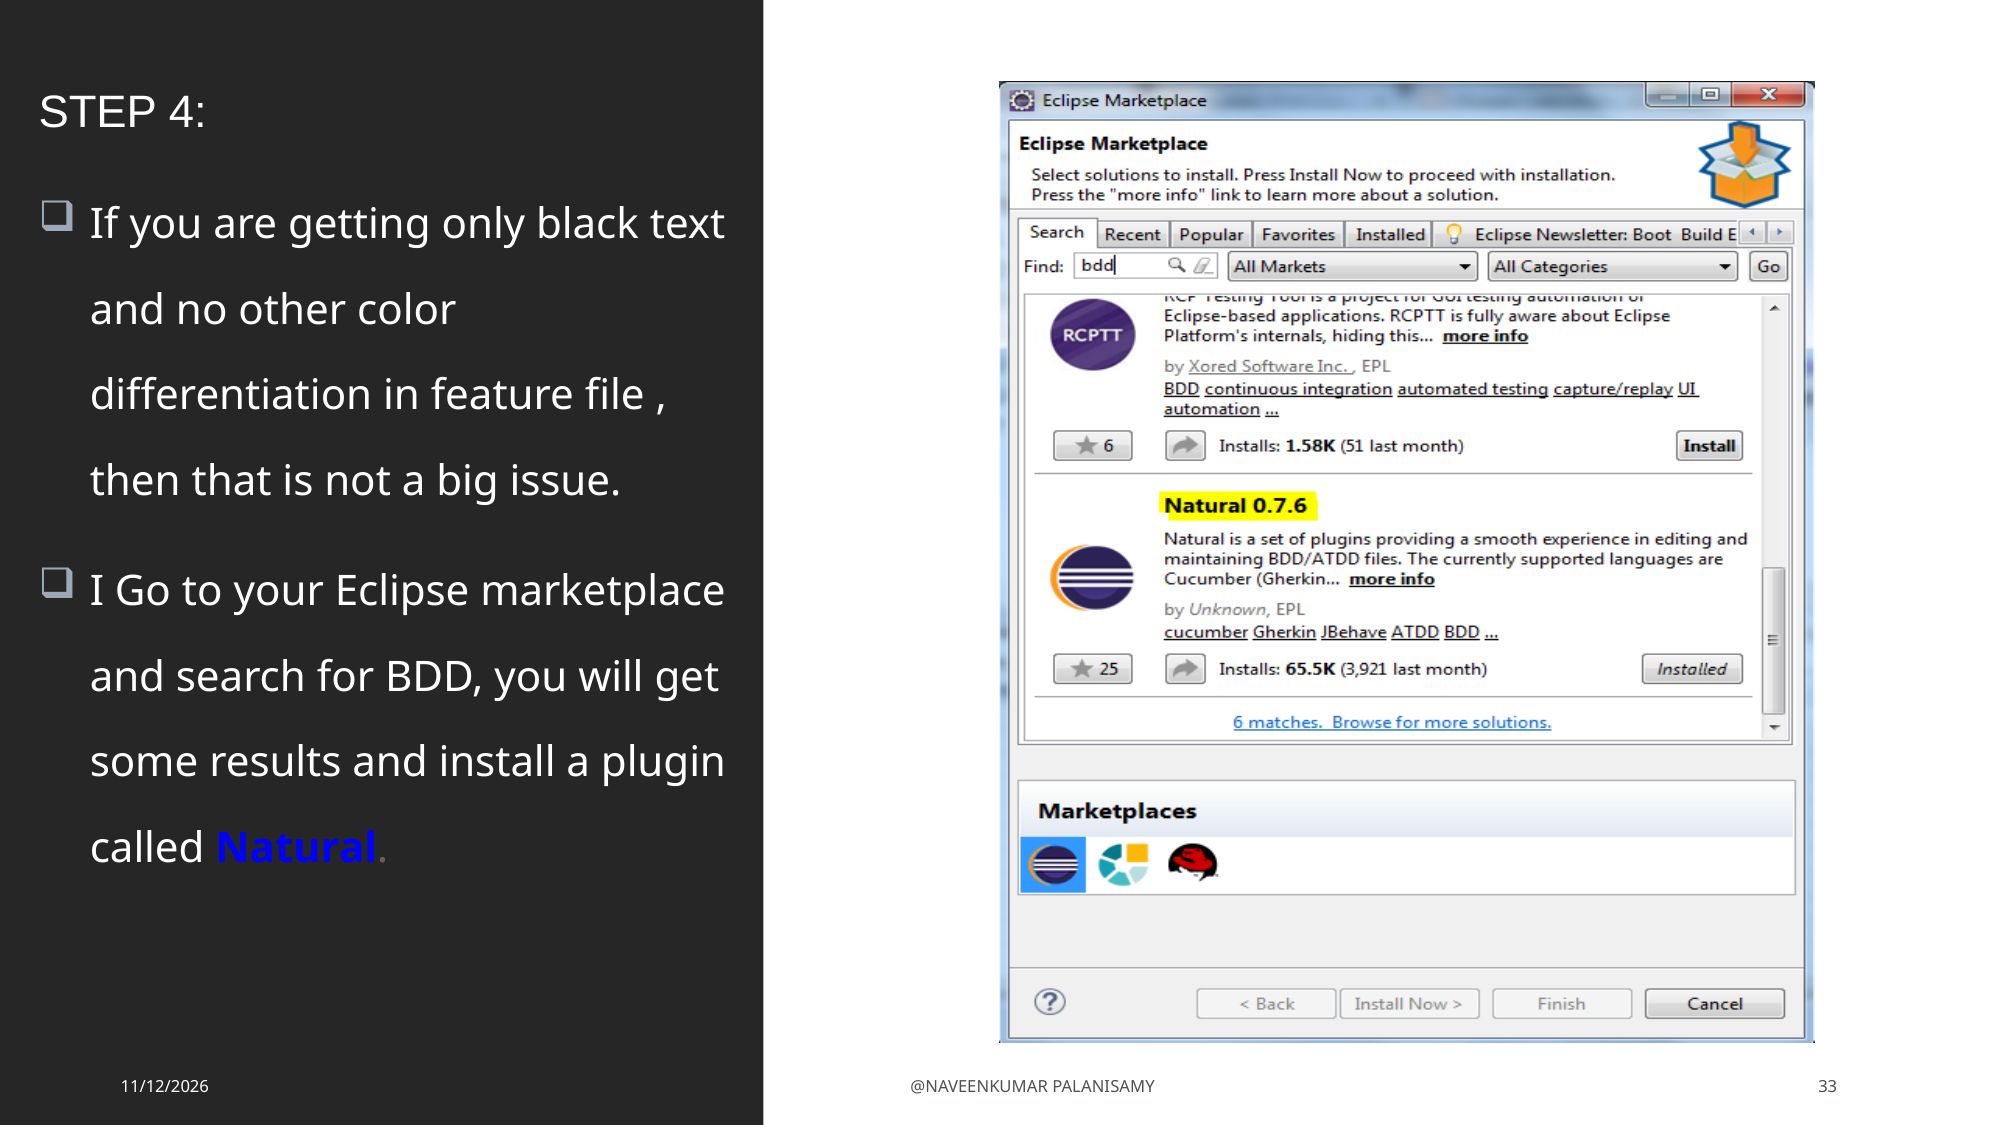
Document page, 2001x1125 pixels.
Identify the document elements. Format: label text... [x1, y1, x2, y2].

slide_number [105, 1057, 683, 1118]
footer @NAVEENKUMAR PALANISAMY [895, 1057, 1771, 1118]
picture [999, 81, 1815, 1044]
slide_number 33 [1803, 1057, 1932, 1118]
list STEP 4: If you are getting only black text and no other color differentiation in feature file , then that is not a big issue. I Go to your Eclipse marketplace and search for BDD, you will get some results and install a plugin called Natural. [23, 69, 749, 970]
